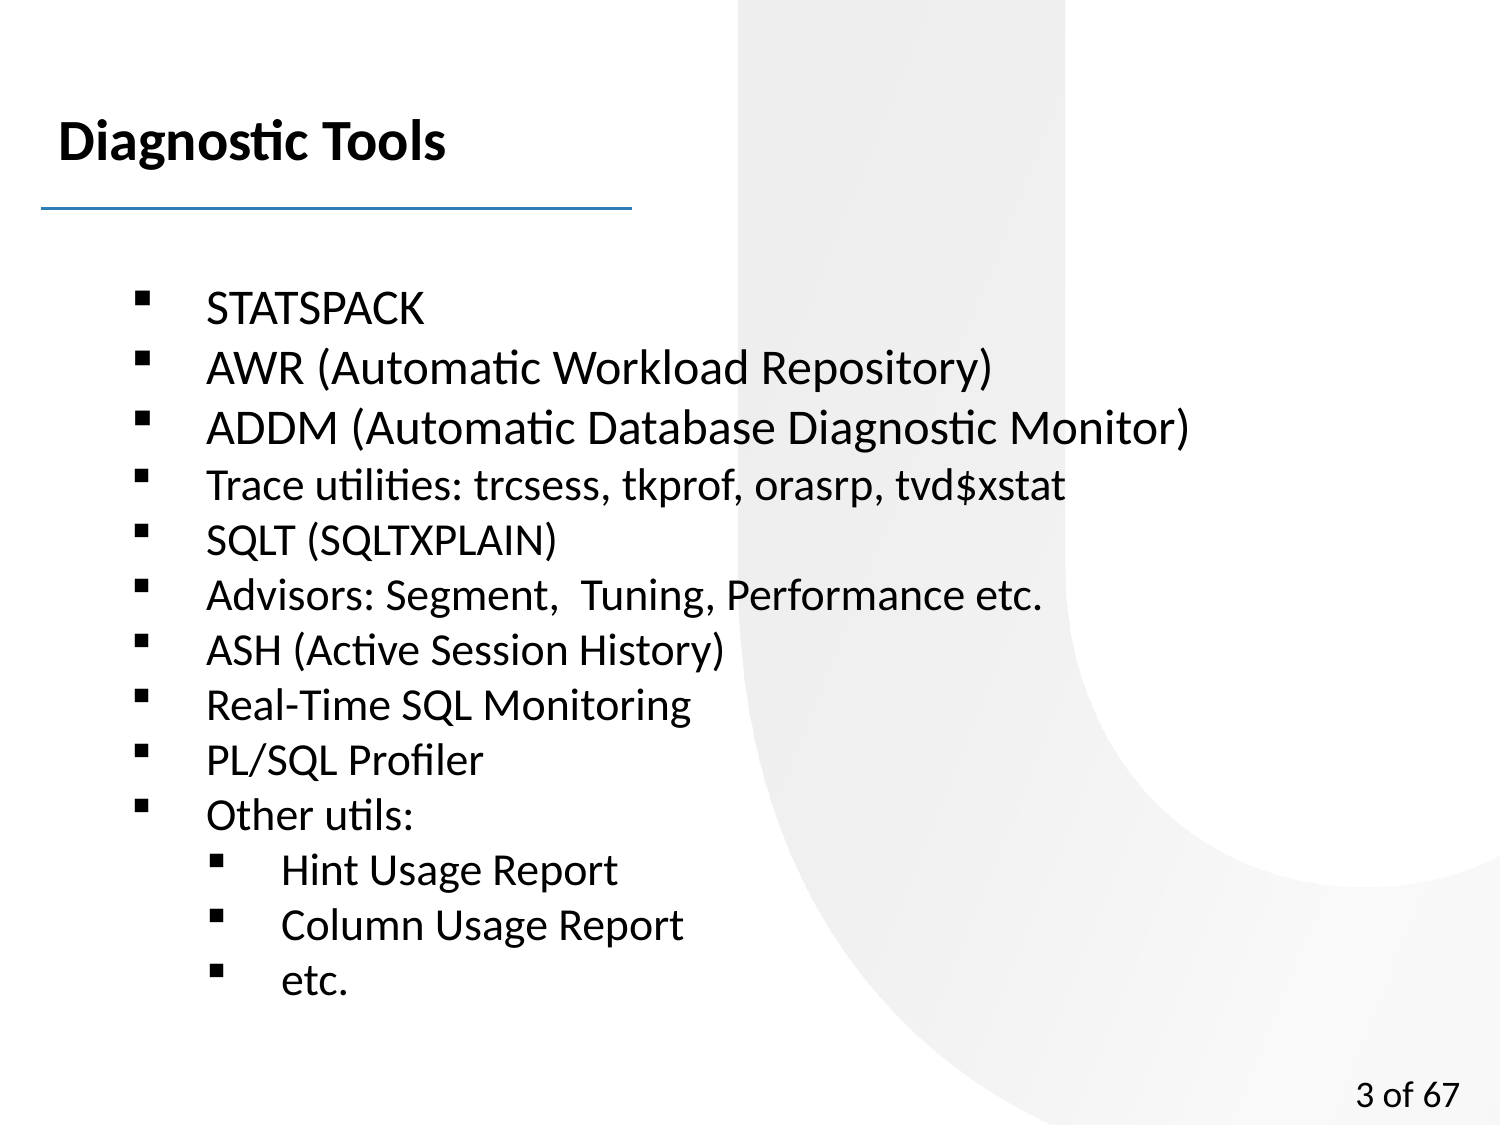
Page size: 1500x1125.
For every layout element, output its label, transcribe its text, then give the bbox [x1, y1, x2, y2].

text_box Diagnostic Tools [43, 95, 462, 180]
text_box STATSPACK AWR (Automatic Workload Repository) ADDM (Automatic Database Diagnostic Monitor) Trace utilities: trcsess, tkprof, orasrp, tvd$xstat SQLT (SQLTXPLAIN) Advisors: Segment, Tuning, Performance etc. ASH (Active Session History) Real-Time SQL Monitoring PL/SQL Profiler Other utils: Hint Usage Report Column Usage Report etc. [41, 267, 732, 1012]
picture [737, 0, 1500, 1125]
